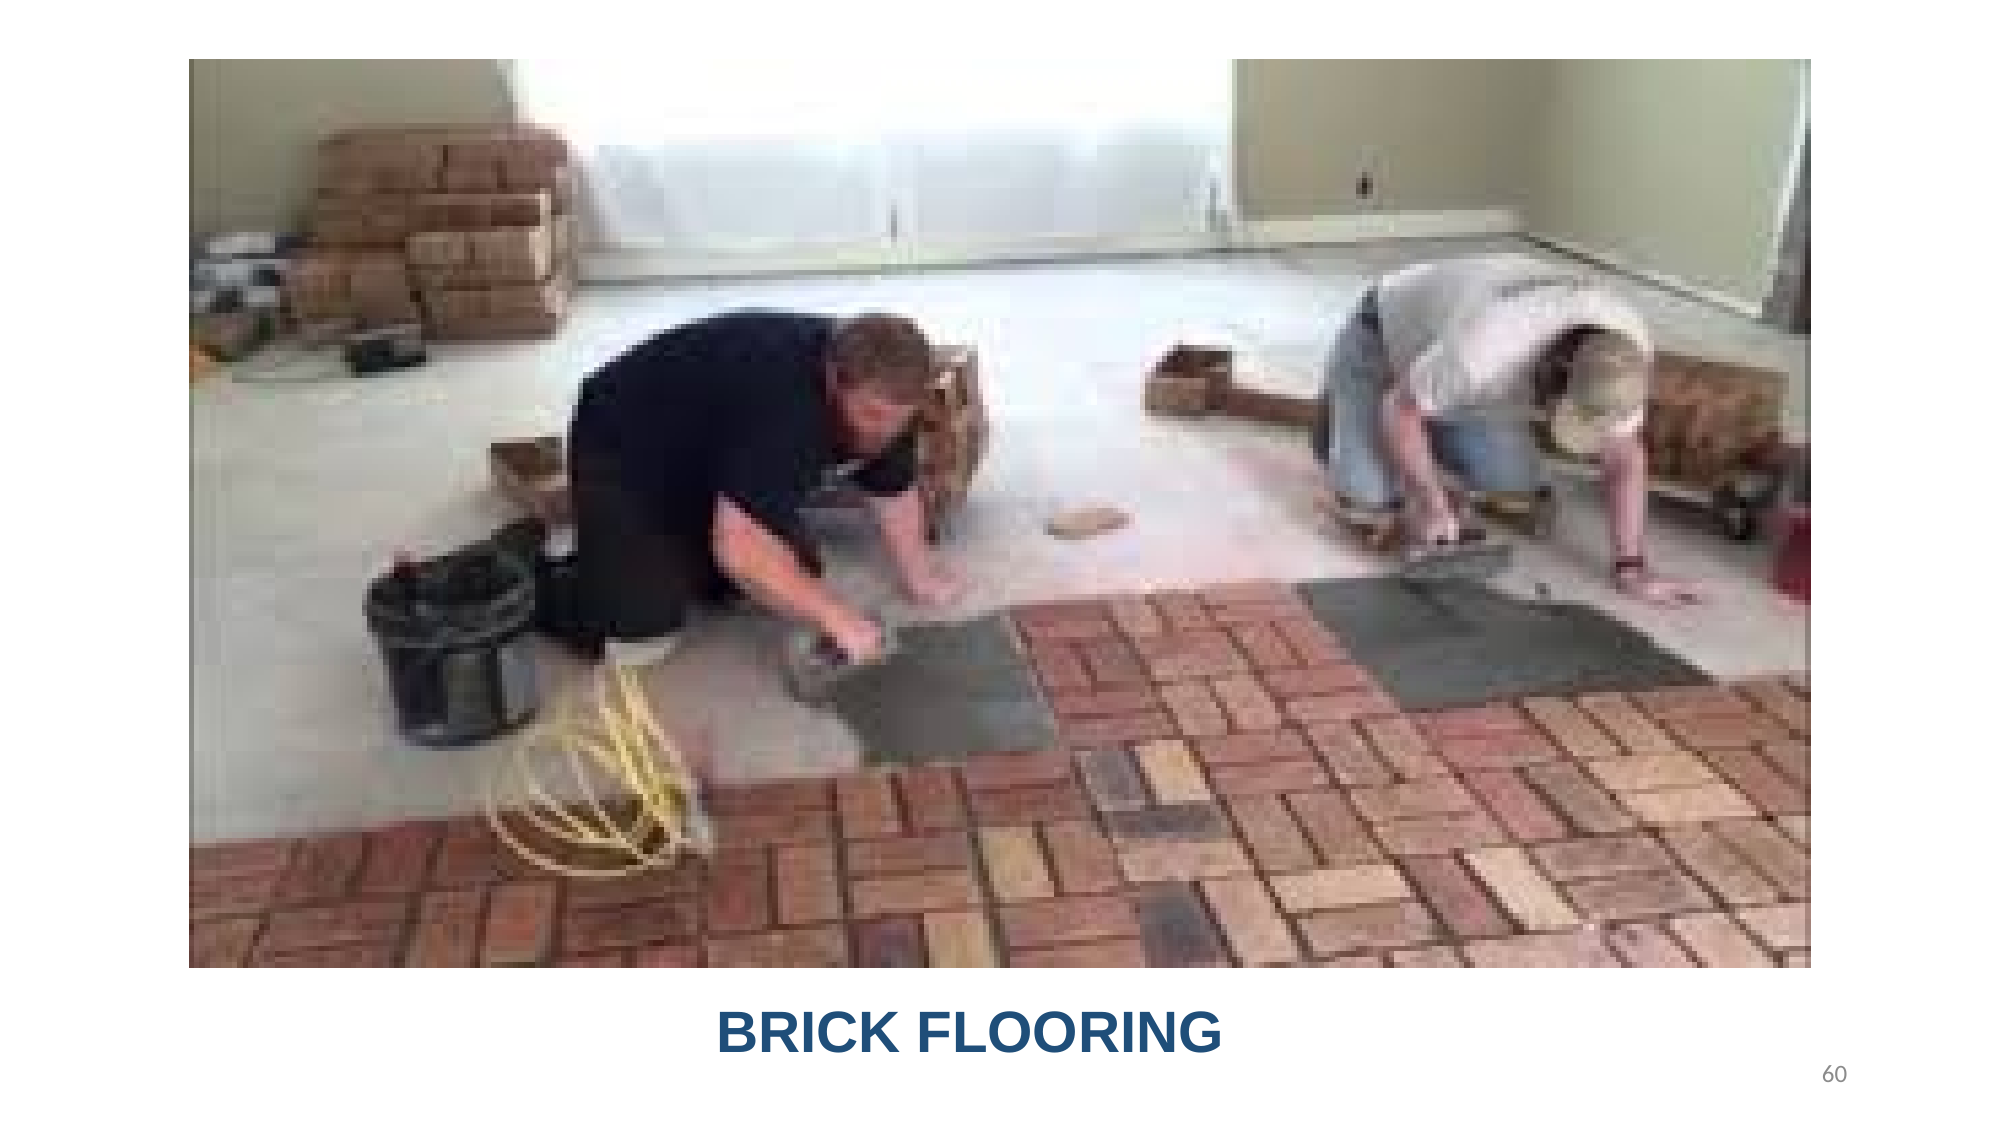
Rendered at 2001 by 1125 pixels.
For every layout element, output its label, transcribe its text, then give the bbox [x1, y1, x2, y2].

picture [189, 59, 1811, 968]
slide_number 60 [1412, 1042, 1863, 1103]
text_box BRICK FLOORING [701, 986, 1299, 1072]
